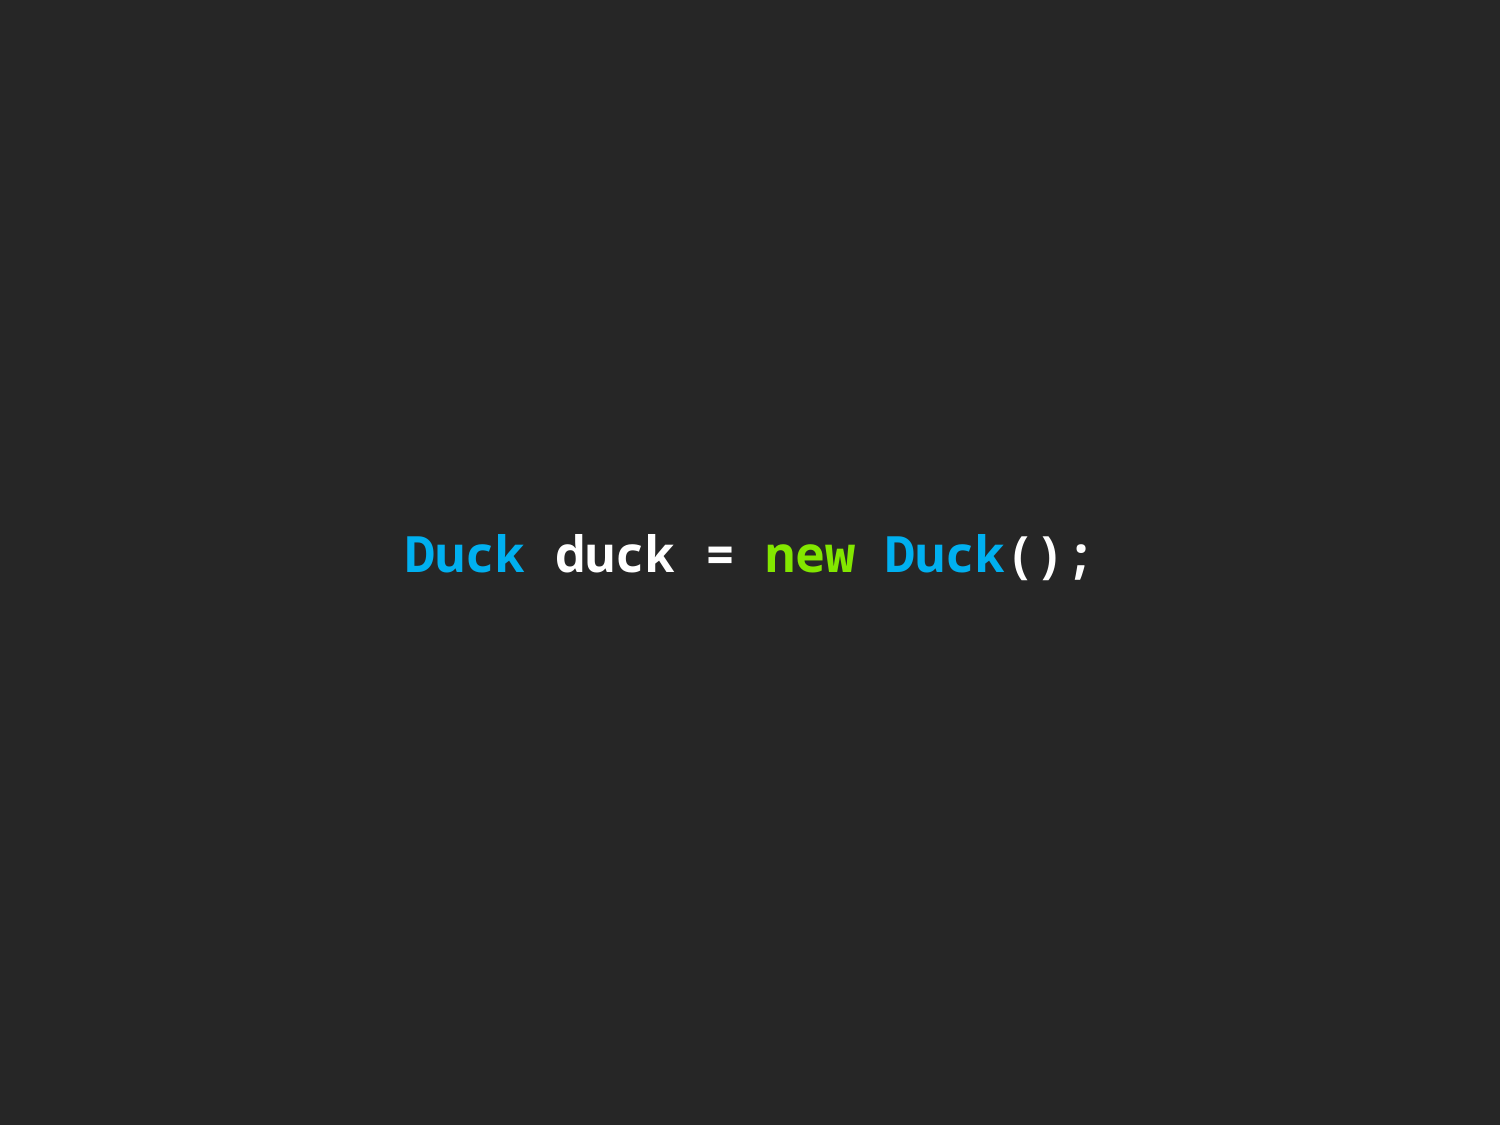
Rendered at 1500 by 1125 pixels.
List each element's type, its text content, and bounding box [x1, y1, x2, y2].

list Duck duck = new Duck(); [29, 515, 1471, 1094]
